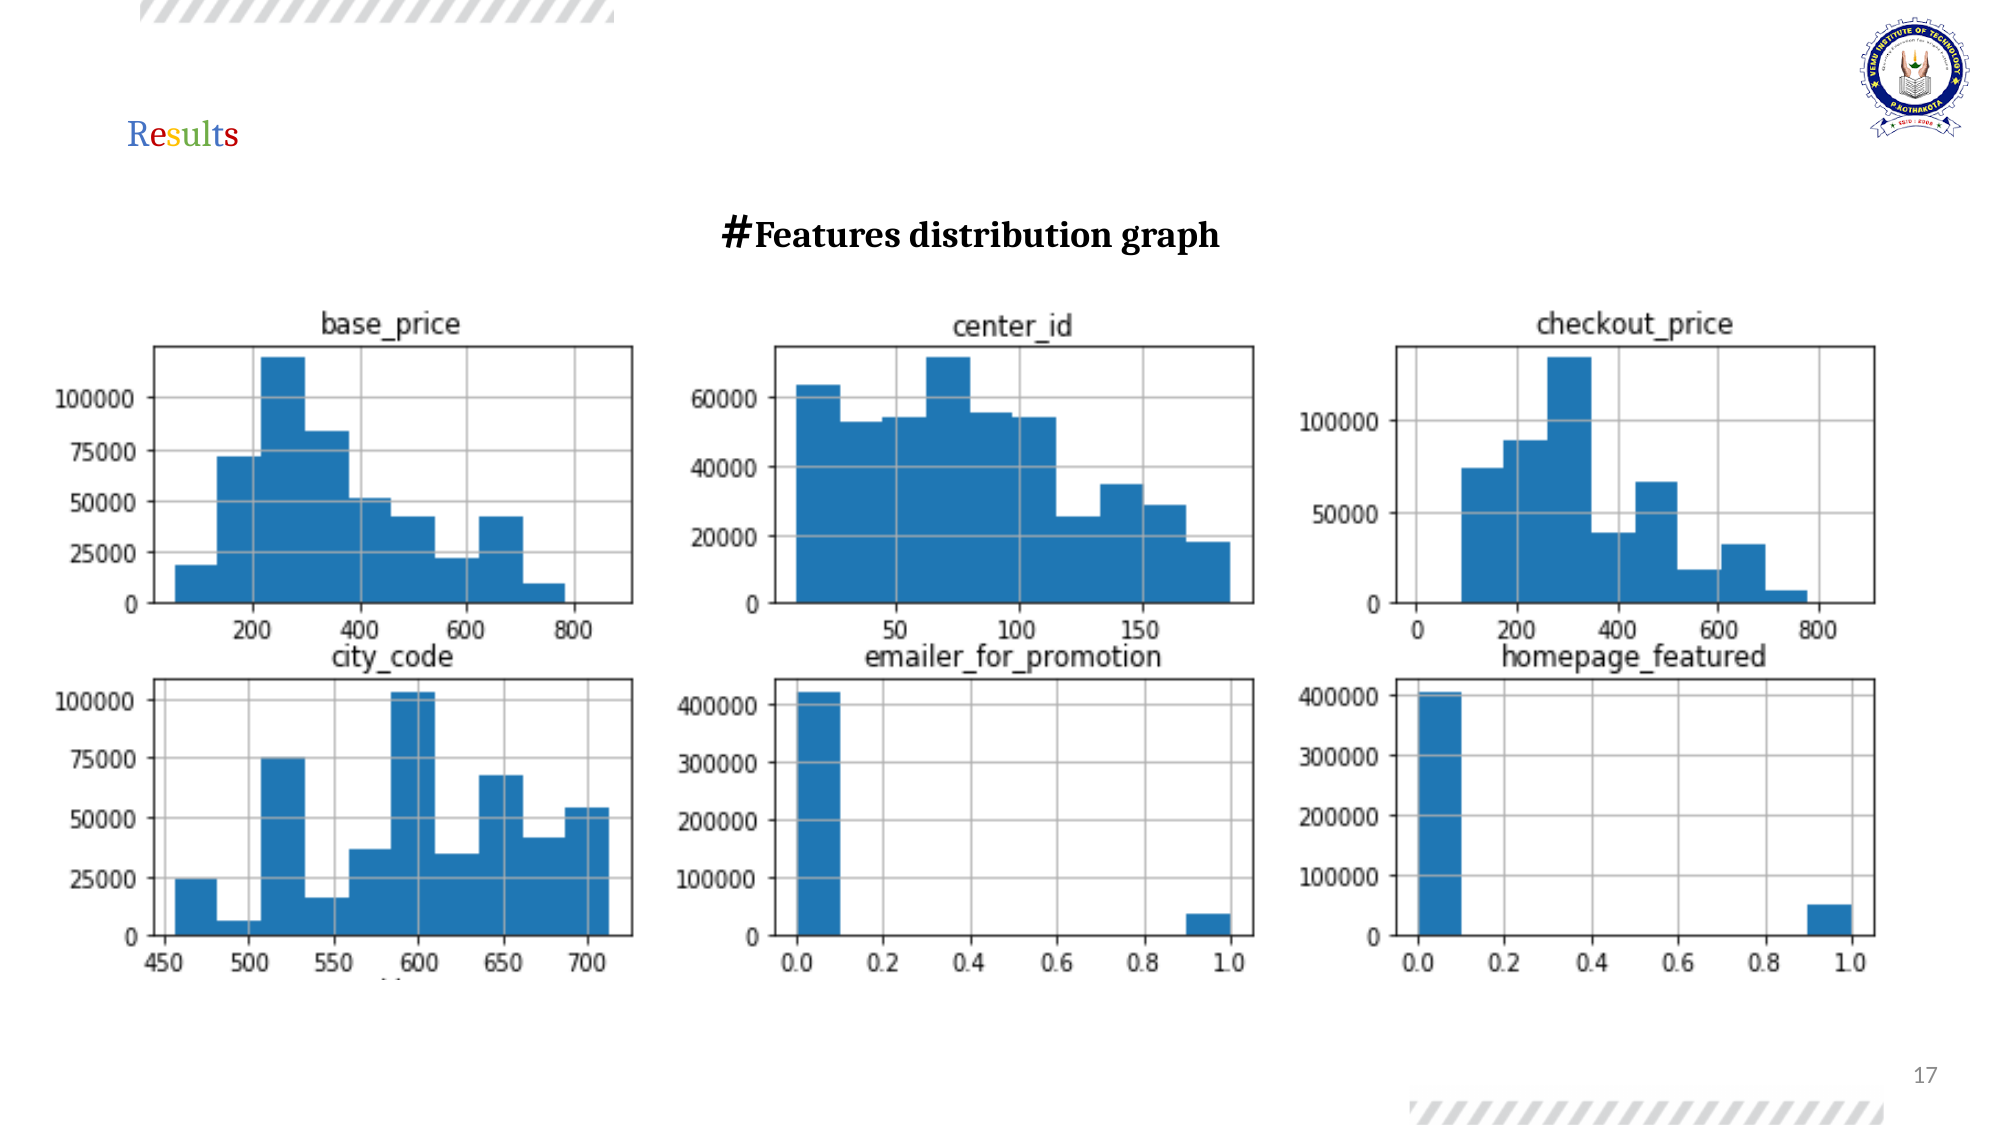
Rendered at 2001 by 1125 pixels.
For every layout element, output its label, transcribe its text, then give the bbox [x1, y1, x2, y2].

picture [1409, 1085, 1884, 1125]
picture [1829, 0, 2000, 155]
slide_number 17 [1838, 1038, 1959, 1125]
text_box Results [112, 101, 254, 207]
picture [139, 0, 614, 40]
text_box #Features distribution graph [700, 182, 1250, 269]
picture [49, 295, 1901, 980]
